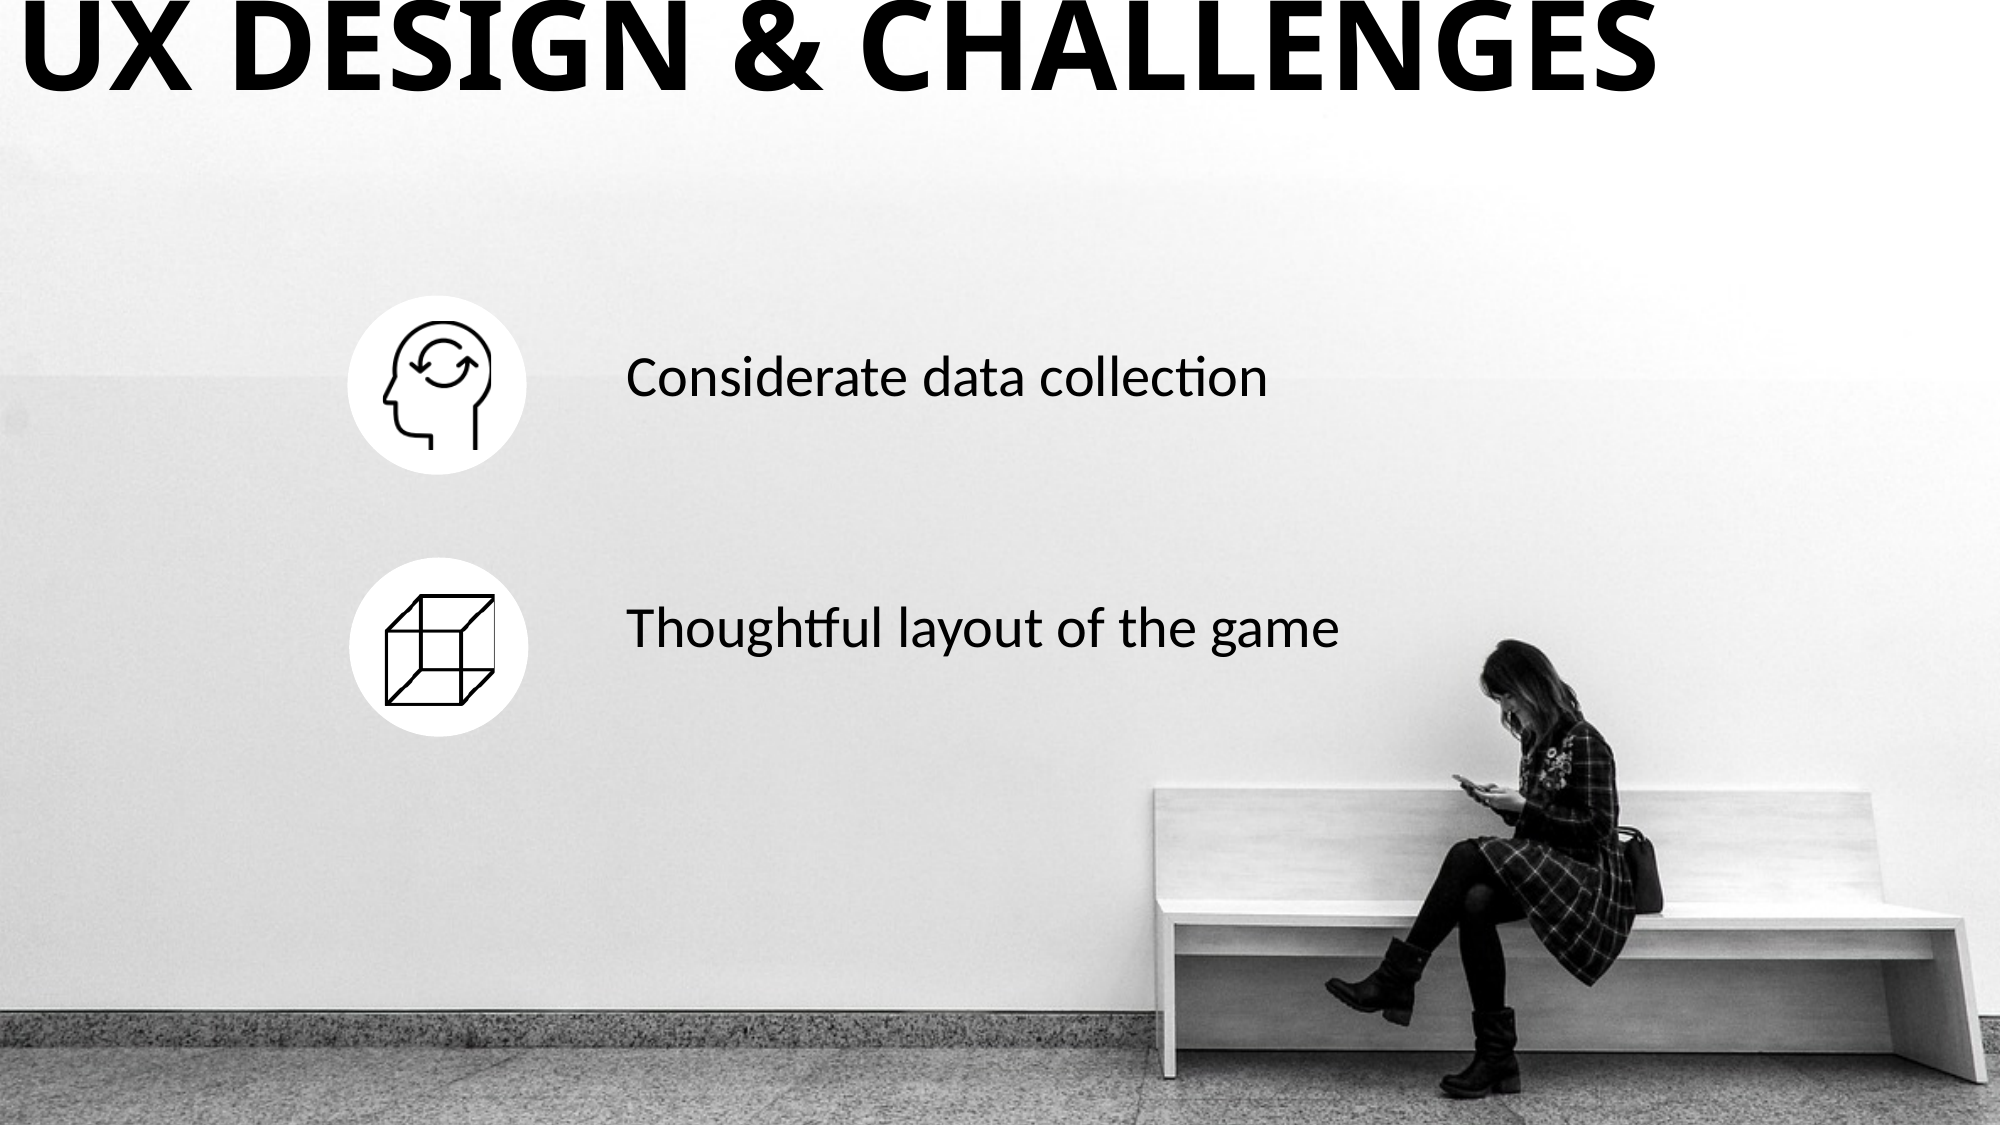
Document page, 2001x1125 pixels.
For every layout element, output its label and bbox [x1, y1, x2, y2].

text_box [347, 295, 527, 475]
text_box [349, 557, 529, 737]
picture [0, 0, 2000, 1125]
